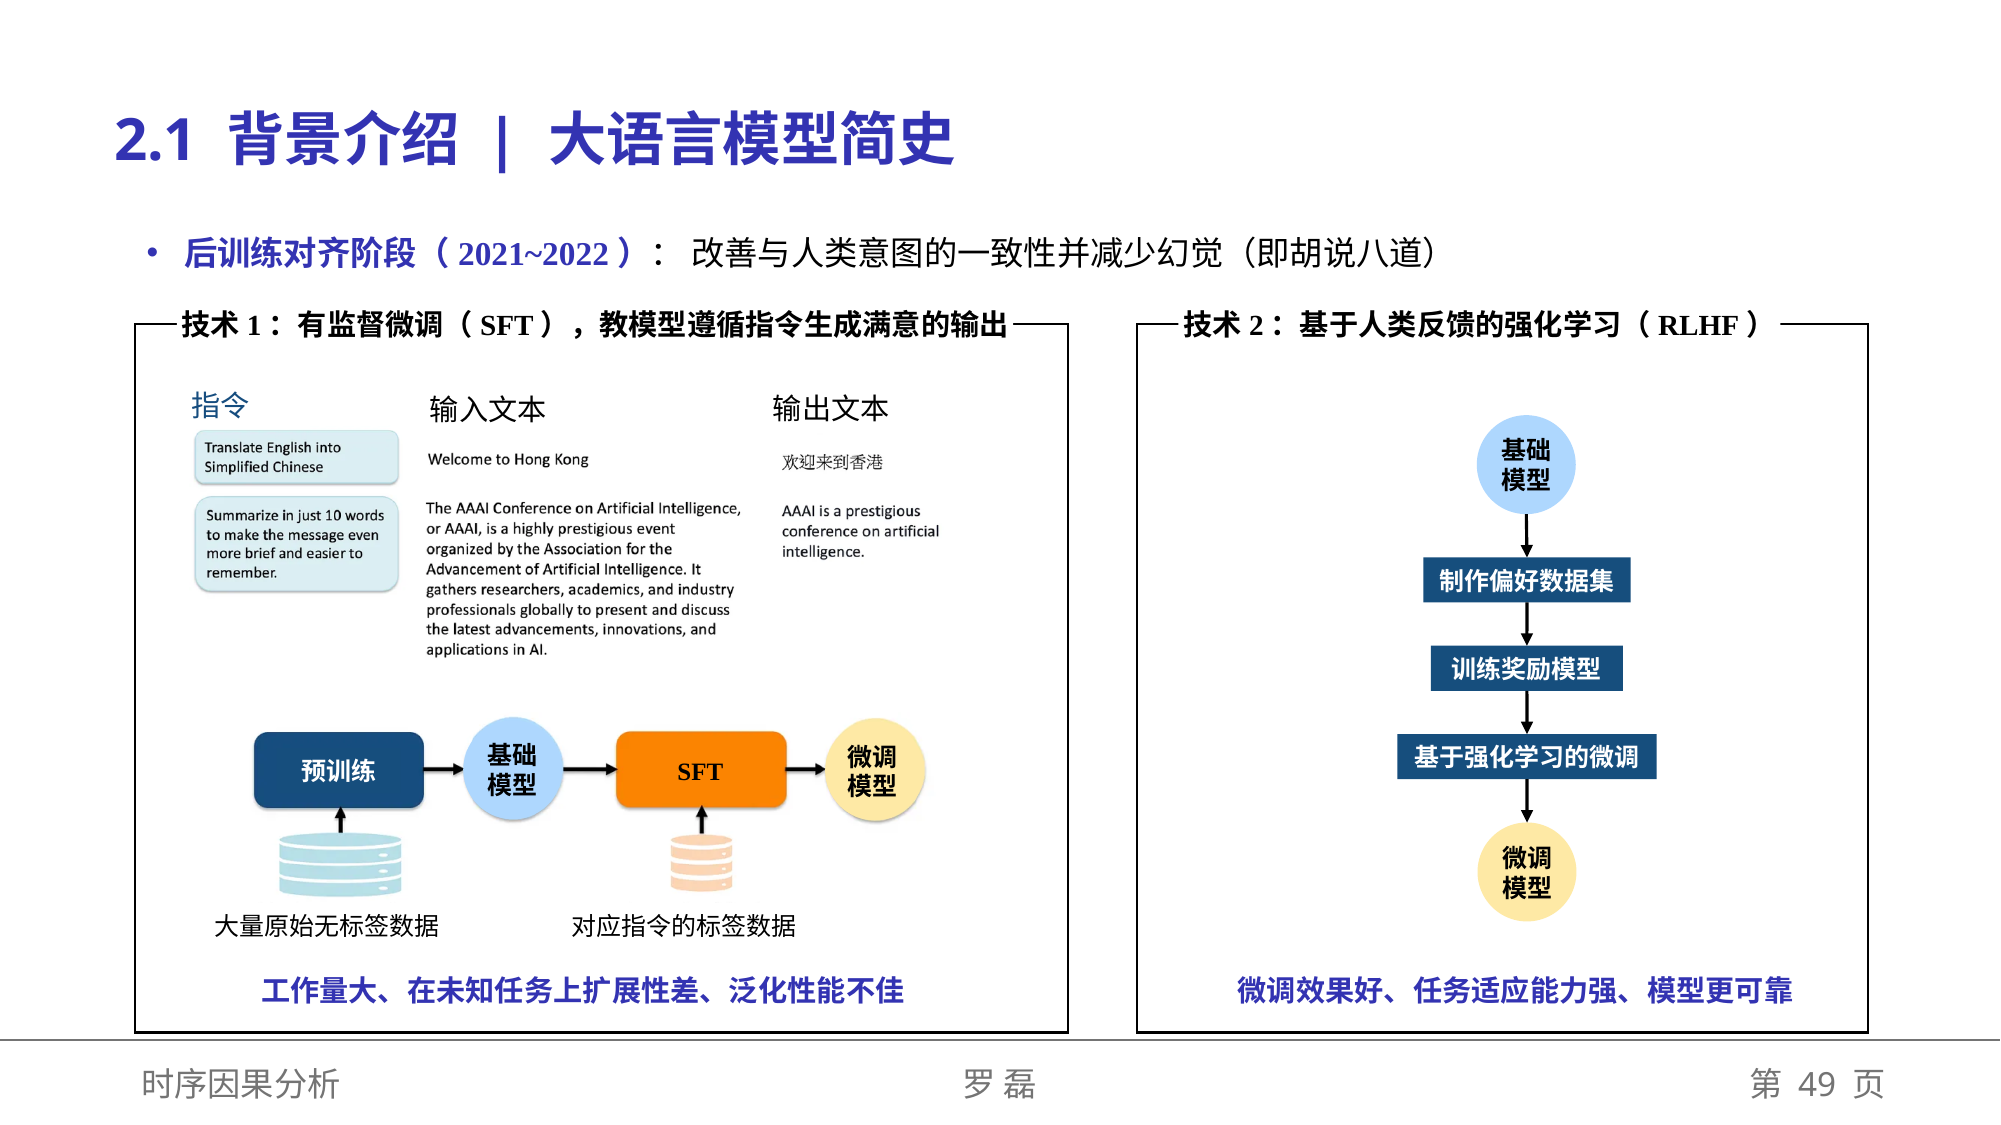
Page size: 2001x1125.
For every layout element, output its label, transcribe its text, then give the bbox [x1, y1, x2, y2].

text_box 基于强化学习的微调 [1396, 732, 1658, 781]
text_box 技术1：有监督微调（SFT），教模型遵循指令生成满意的输出 [176, 304, 1014, 343]
text_box 制作偏好数据集 [1422, 556, 1632, 604]
text_box 后训练对齐阶段（2021~2022）： 改善与人类意图的一致性并减少幻觉（即胡说八道） [131, 216, 1917, 292]
text_box [1135, 322, 1869, 1034]
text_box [199, 712, 937, 949]
text_box 技术2：基于人类反馈的强化学习（RLHF） [1178, 304, 1781, 343]
text_box 训练奖励模型 [1429, 644, 1625, 692]
text_box [134, 322, 1070, 1034]
text_box 微调效果好、任务适应能力强、模型更可靠 [1187, 970, 1844, 1010]
text_box 2.1 背景介绍 | 大语言模型简史 [99, 94, 971, 180]
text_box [1476, 821, 1578, 922]
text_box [1475, 414, 1577, 515]
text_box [176, 378, 947, 665]
